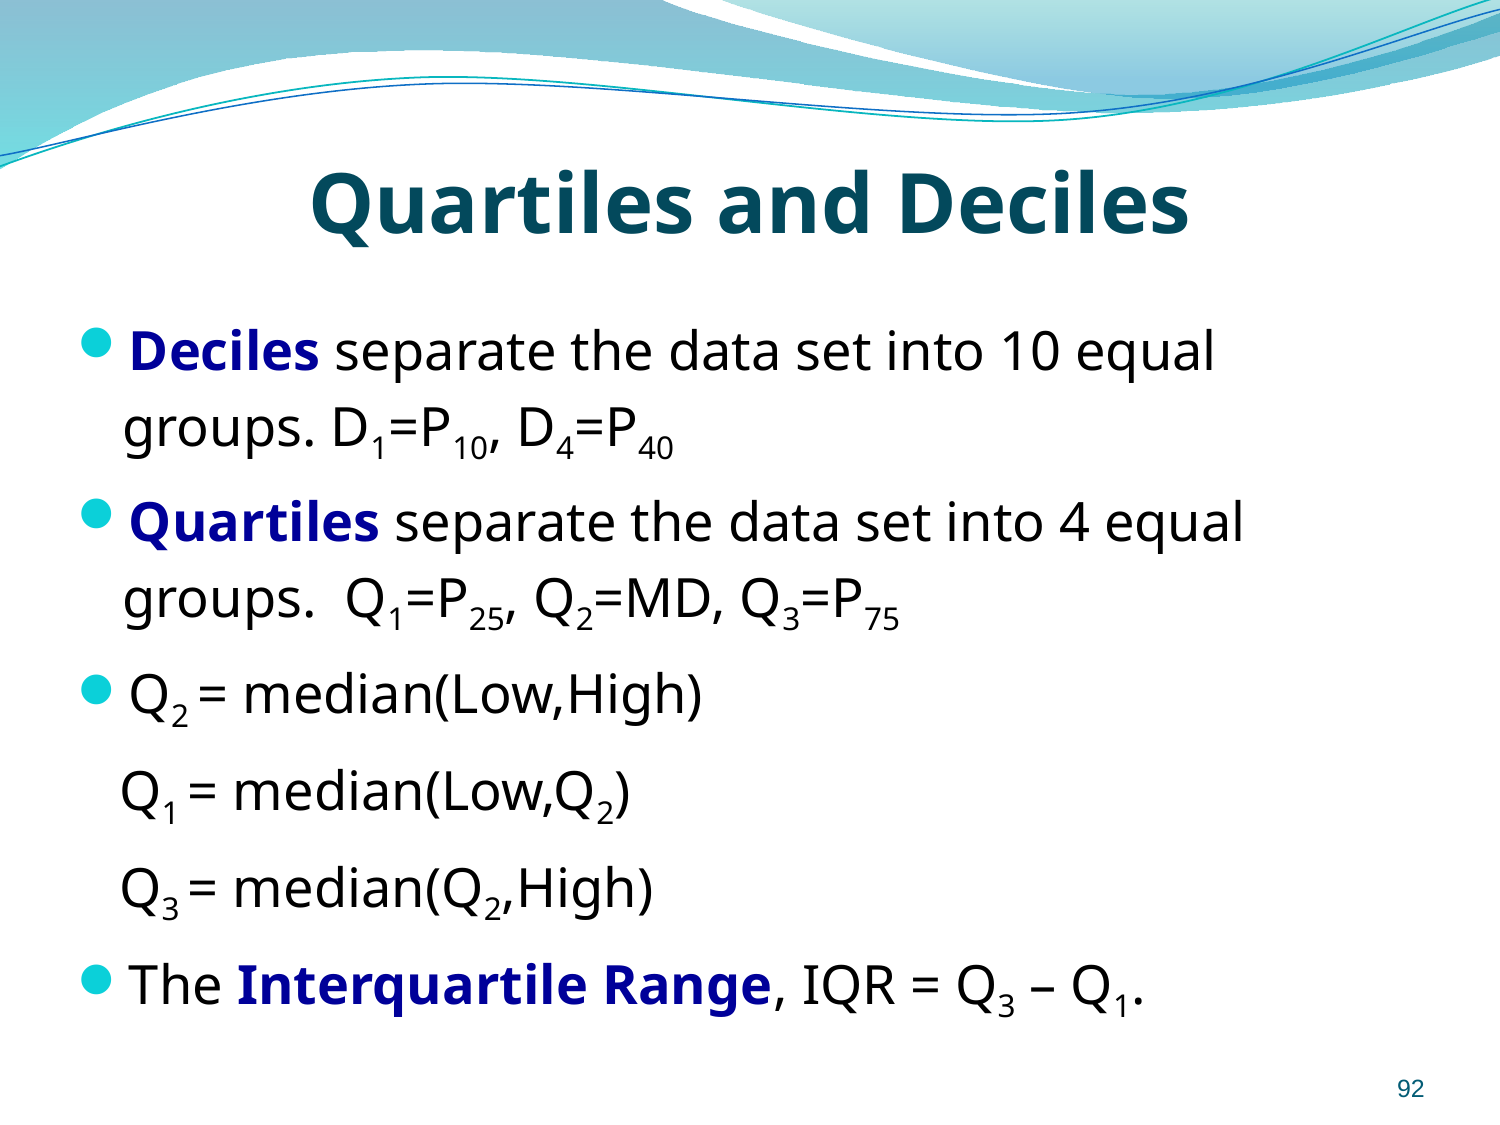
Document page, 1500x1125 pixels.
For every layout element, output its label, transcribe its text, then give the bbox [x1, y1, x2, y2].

list Deciles separate the data set into 10 equal groups. D1=P10, D4=P40 Quartiles separate the data set into 4 equal groups. Q1=P25, Q2=MD, Q3=P75 Q2 = median(Low,High) Q1 = median(Low,Q2) Q3 = median(Q2,High) The Interquartile Range, IQR = Q3 – Q1. [62, 299, 1401, 1038]
slide_number 92 [1299, 1042, 1425, 1103]
title Quartiles and Deciles [74, 74, 1426, 251]
